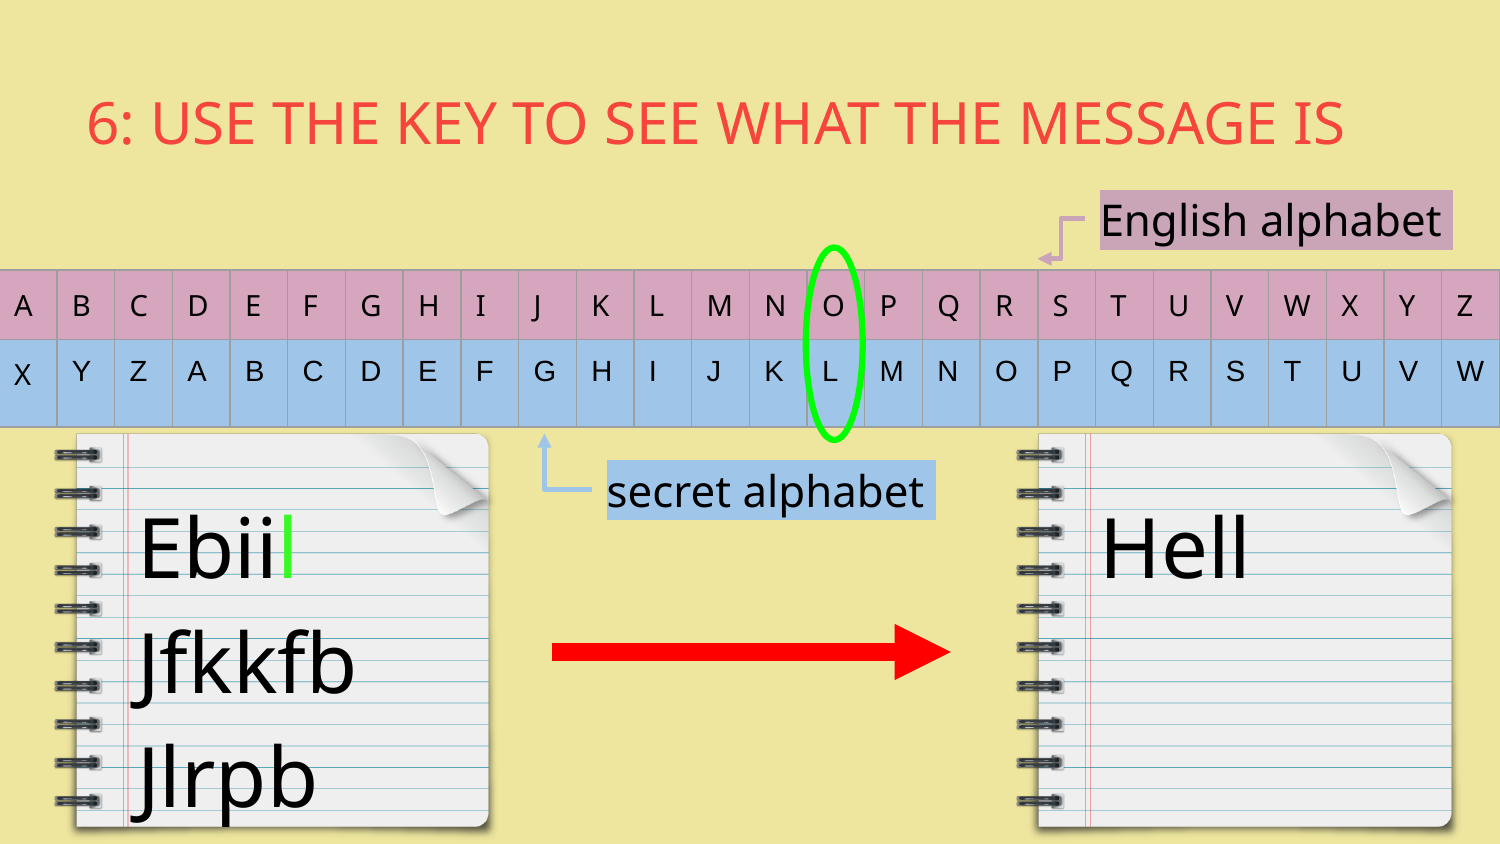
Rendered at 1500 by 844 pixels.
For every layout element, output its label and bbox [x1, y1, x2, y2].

table_cell [58, 340, 114, 385]
text_box [71, 71, 1432, 165]
table_header [577, 271, 633, 339]
table_header [1212, 271, 1268, 339]
text_box [805, 247, 863, 441]
table_header [404, 271, 460, 339]
table_header [854, 271, 864, 339]
table_header [1385, 271, 1441, 339]
table_header [462, 271, 518, 339]
table_header [865, 271, 922, 339]
table_header [1442, 271, 1499, 339]
table_header [635, 271, 691, 339]
table_header [808, 271, 815, 299]
table_cell [1442, 340, 1499, 426]
table_cell [750, 340, 806, 426]
table_cell [808, 388, 818, 426]
table_cell [1096, 340, 1153, 385]
table_cell [1212, 340, 1268, 385]
text_box [544, 433, 992, 537]
table_header [1096, 271, 1153, 339]
table_cell [231, 340, 287, 385]
table_header [1269, 271, 1326, 339]
picture [30, 385, 523, 844]
table_cell [288, 340, 345, 385]
table_cell [923, 340, 979, 426]
table_header [231, 271, 287, 339]
table_cell [850, 340, 864, 426]
table_header [981, 271, 1037, 339]
table_cell [346, 340, 402, 385]
table_header [1154, 271, 1210, 339]
table_cell [1269, 340, 1326, 385]
table_cell [115, 340, 172, 385]
table_header [0, 271, 56, 339]
table_header [923, 271, 979, 339]
table_cell [519, 340, 576, 426]
table_cell [173, 340, 229, 385]
table_cell [865, 340, 922, 426]
table_cell [1154, 340, 1210, 385]
picture [992, 385, 1486, 844]
table_cell [981, 340, 1037, 426]
table_cell [635, 340, 691, 426]
table_cell [1385, 340, 1441, 385]
table_header [750, 271, 806, 339]
table_header [173, 271, 229, 339]
table_header [1039, 271, 1095, 339]
table_cell [462, 340, 518, 385]
table_header [519, 271, 576, 339]
table_cell [577, 340, 633, 426]
table_cell [0, 340, 56, 426]
table_cell [1327, 340, 1383, 385]
table_header [692, 271, 749, 339]
table_cell [404, 340, 460, 385]
table_header [288, 271, 345, 339]
table_header [346, 271, 402, 339]
text_box [1037, 178, 1500, 259]
table_header [115, 271, 172, 339]
table_header [1327, 271, 1383, 339]
table_cell [692, 340, 749, 426]
table_header [58, 271, 114, 339]
table_cell [1039, 340, 1095, 385]
